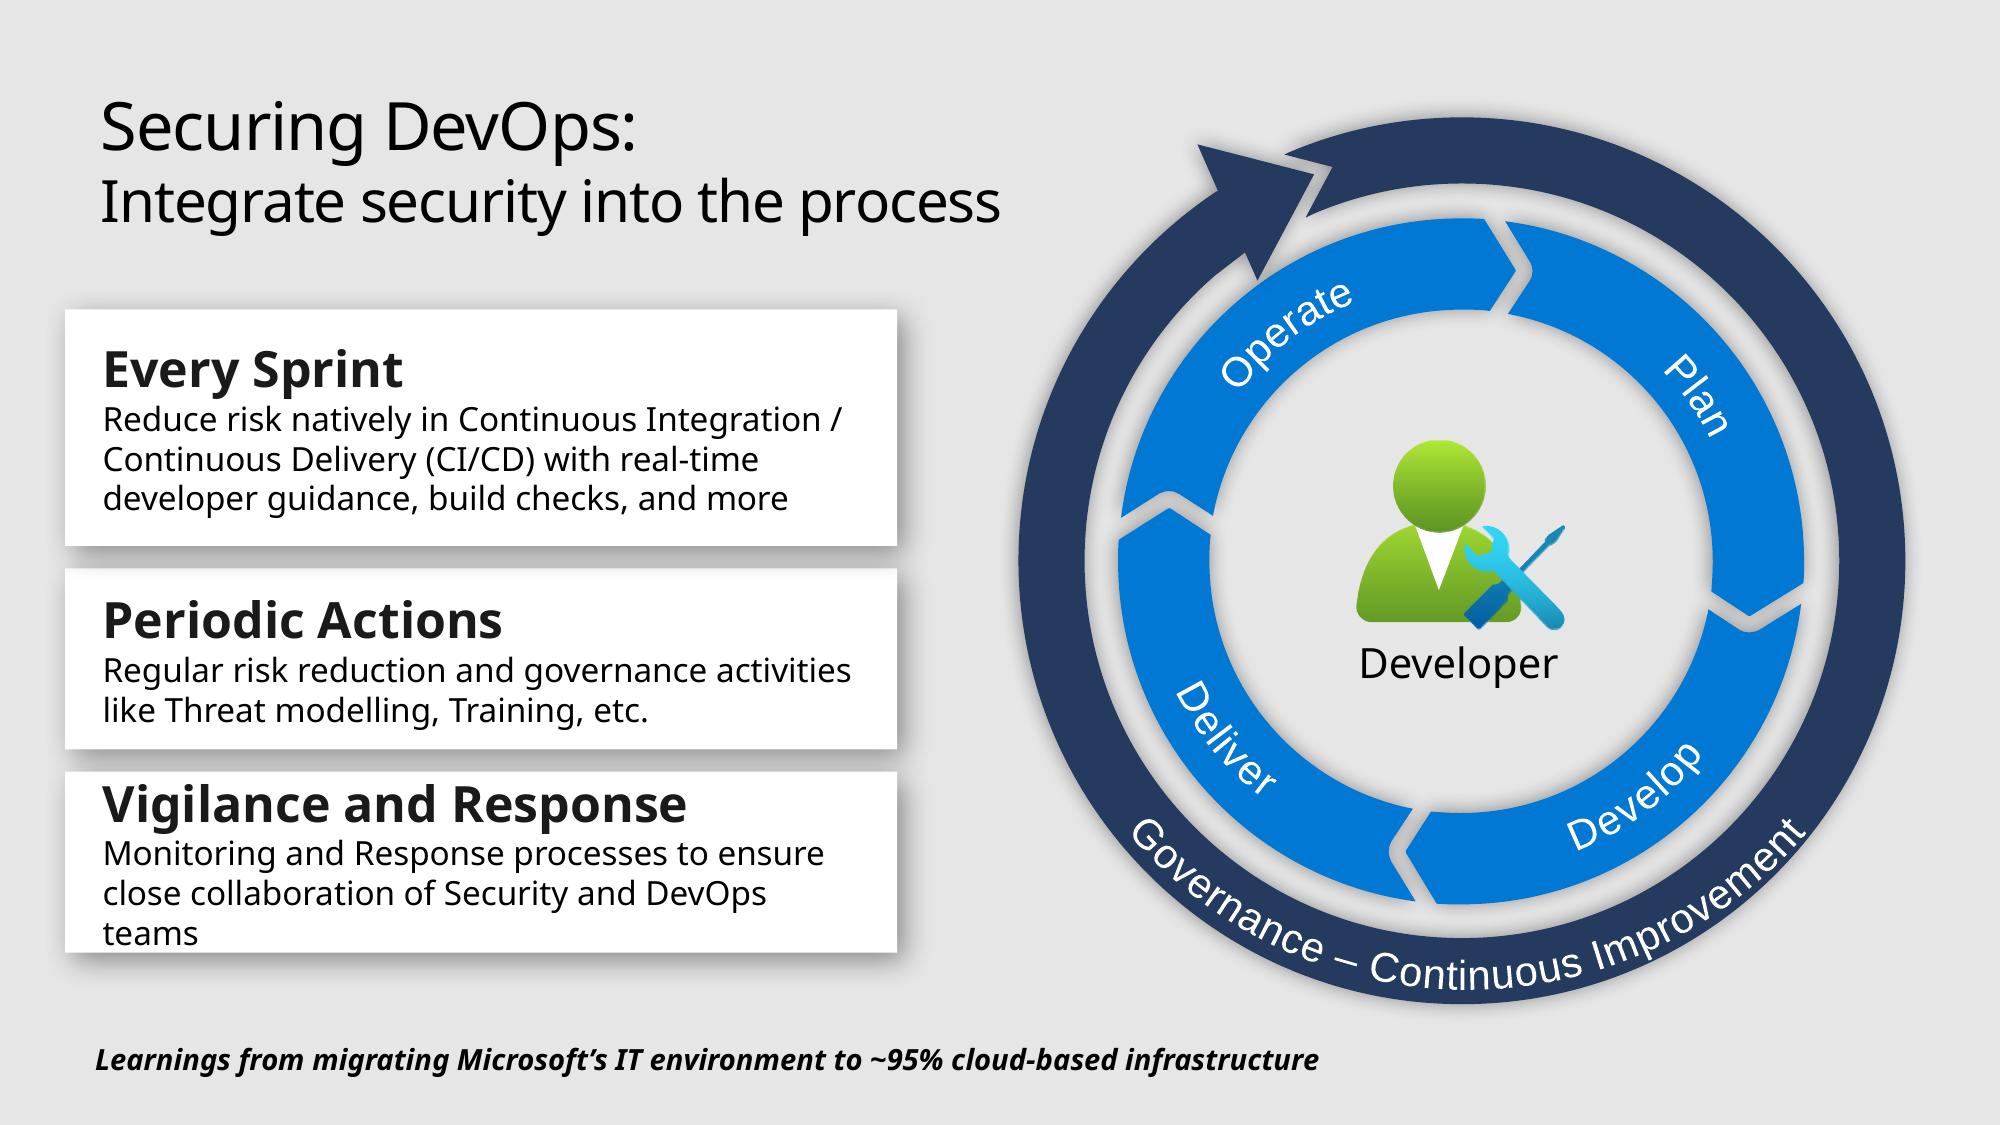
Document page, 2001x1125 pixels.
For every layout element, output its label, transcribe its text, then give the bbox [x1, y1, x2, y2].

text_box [1173, 275, 1753, 847]
text_box Vigilance and Response Monitoring and Response processes to ensure close collaboration of Security and DevOps teams [64, 771, 898, 954]
text_box [1276, 217, 1517, 275]
text_box Periodic Actions Regular risk reduction and governance activities like Threat modelling, Training, etc. [64, 568, 898, 750]
text_box [1269, 847, 1417, 903]
text_box [1504, 220, 1652, 275]
text_box [1117, 507, 1173, 750]
text_box [1753, 379, 1805, 616]
text_box [1017, 116, 1907, 1005]
text_box Learnings from migrating Microsoft’s IT environment to ~95% cloud-based infrastructure [64, 1013, 1480, 1103]
text_box [1405, 847, 1653, 906]
picture [1355, 439, 1566, 631]
text_box [1120, 373, 1173, 519]
text_box Securing DevOps: Integrate security into the process [96, 79, 1046, 161]
text_box Every Sprint Reduce risk natively in Continuous Integration / Continuous Delivery (CI/CD) with real-time developer guidance, build checks, and more [64, 308, 898, 547]
text_box [1753, 603, 1802, 743]
